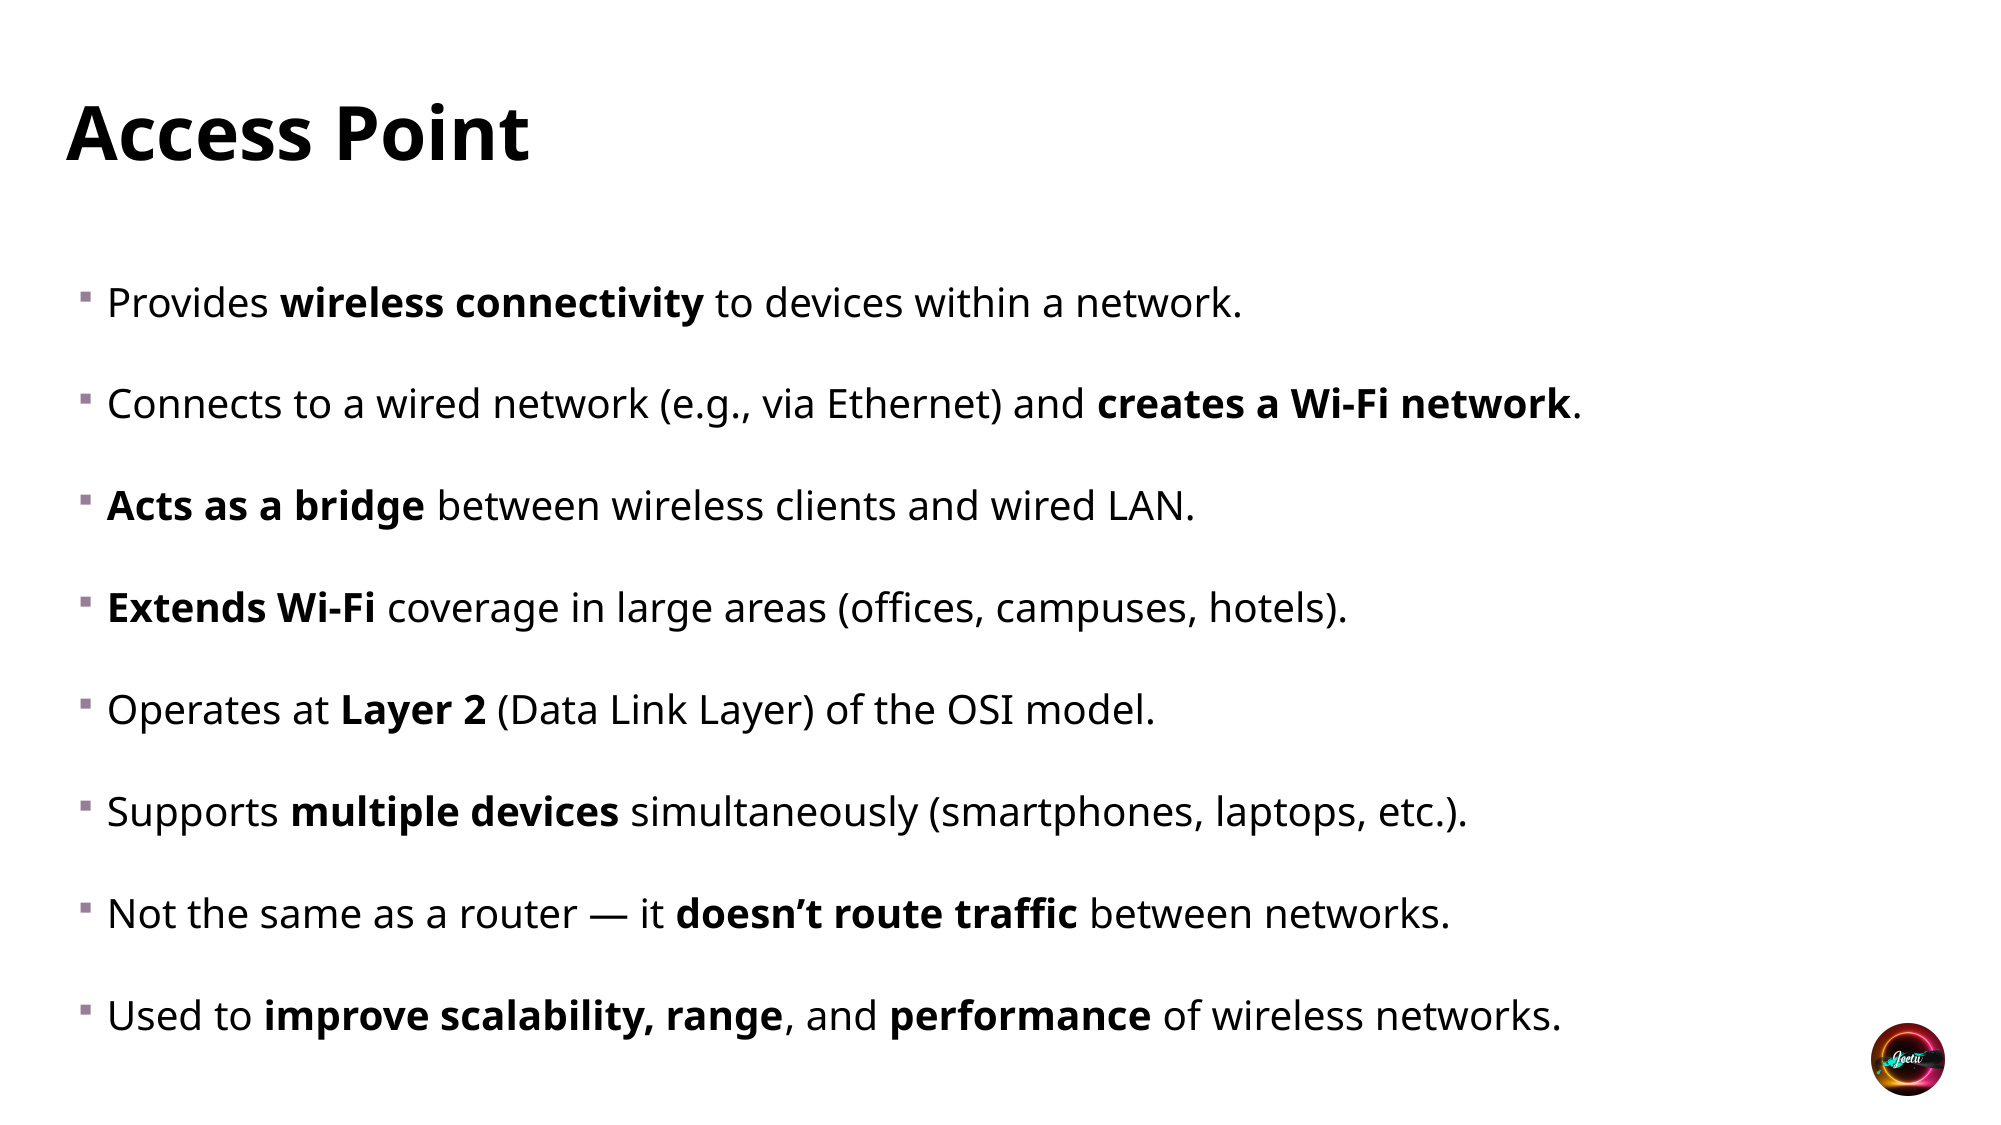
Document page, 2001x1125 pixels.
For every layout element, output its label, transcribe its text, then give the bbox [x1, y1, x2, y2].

title Access Point [51, 50, 1952, 222]
picture [1871, 1049, 1945, 1096]
list Provides wireless connectivity to devices within a network. Connects to a wired network (e.g., via Ethernet) and creates a Wi-Fi network. Acts as a bridge between wireless clients and wired LAN. Extends Wi-Fi coverage in large areas (offices, campuses, hotels). Operates at Layer 2 (Data Link Layer) of the OSI model. Supports multiple devices simultaneously (smartphones, laptops, etc.). Not the same as a router — it doesn’t route traffic between networks. Used to improve scalability, range, and performance of wireless networks. [62, 239, 1952, 1049]
